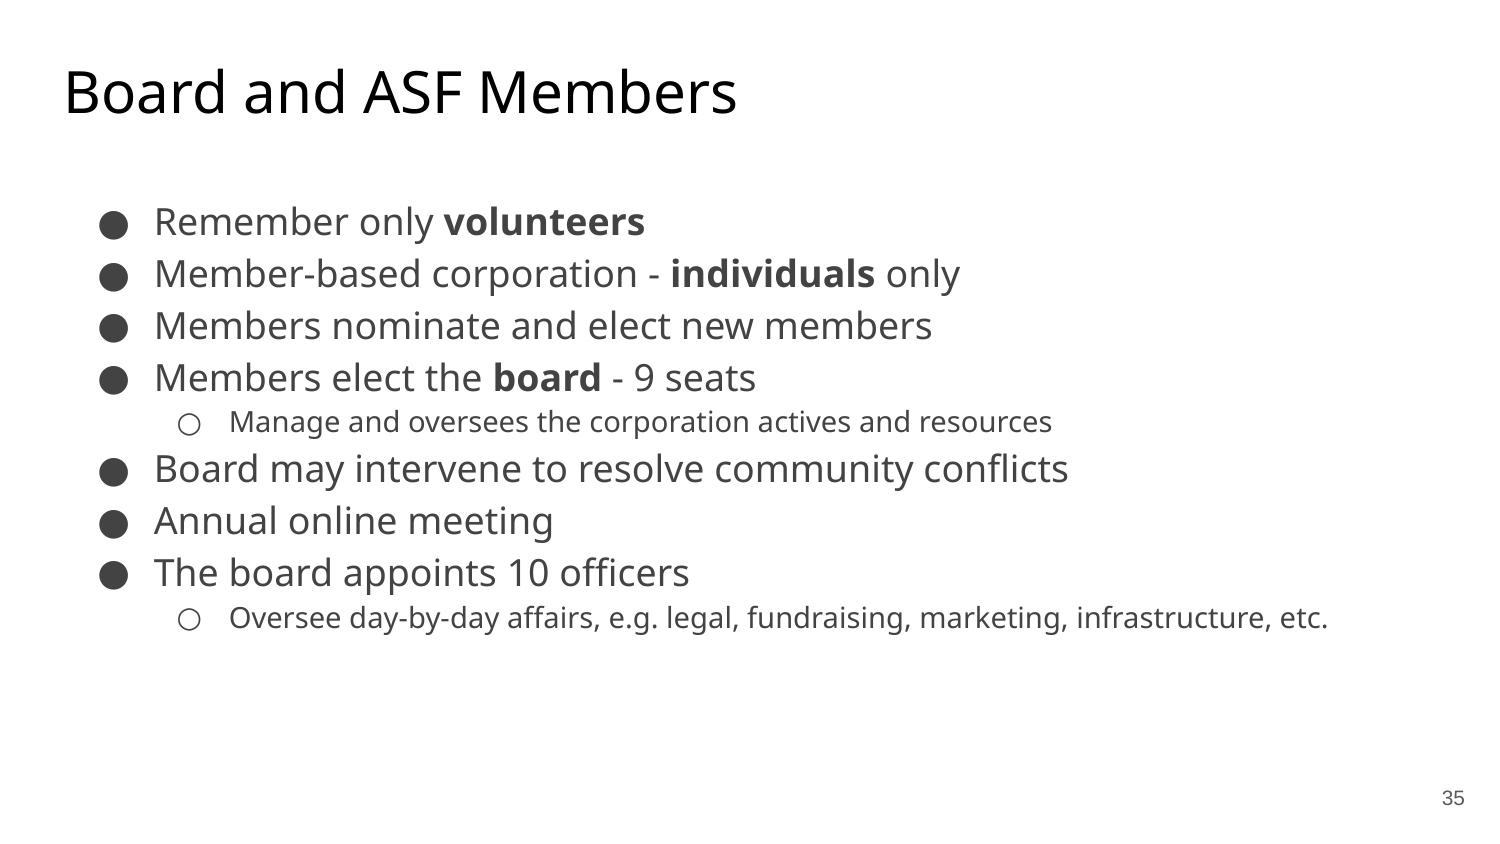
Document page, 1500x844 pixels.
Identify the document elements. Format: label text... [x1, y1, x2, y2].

title Board and ASF Members [63, 48, 1462, 142]
list Remember only volunteers Member-based corporation - individuals only Members nominate and elect new members Members elect the board - 9 seats Manage and oversees the corporation actives and resources Board may intervene to resolve community conflicts Annual online meeting The board appoints 10 officers Oversee day-by-day affairs, e.g. legal, fundraising, marketing, infrastructure, etc. [63, 176, 1462, 737]
slide_number ‹#› [1389, 764, 1480, 830]
